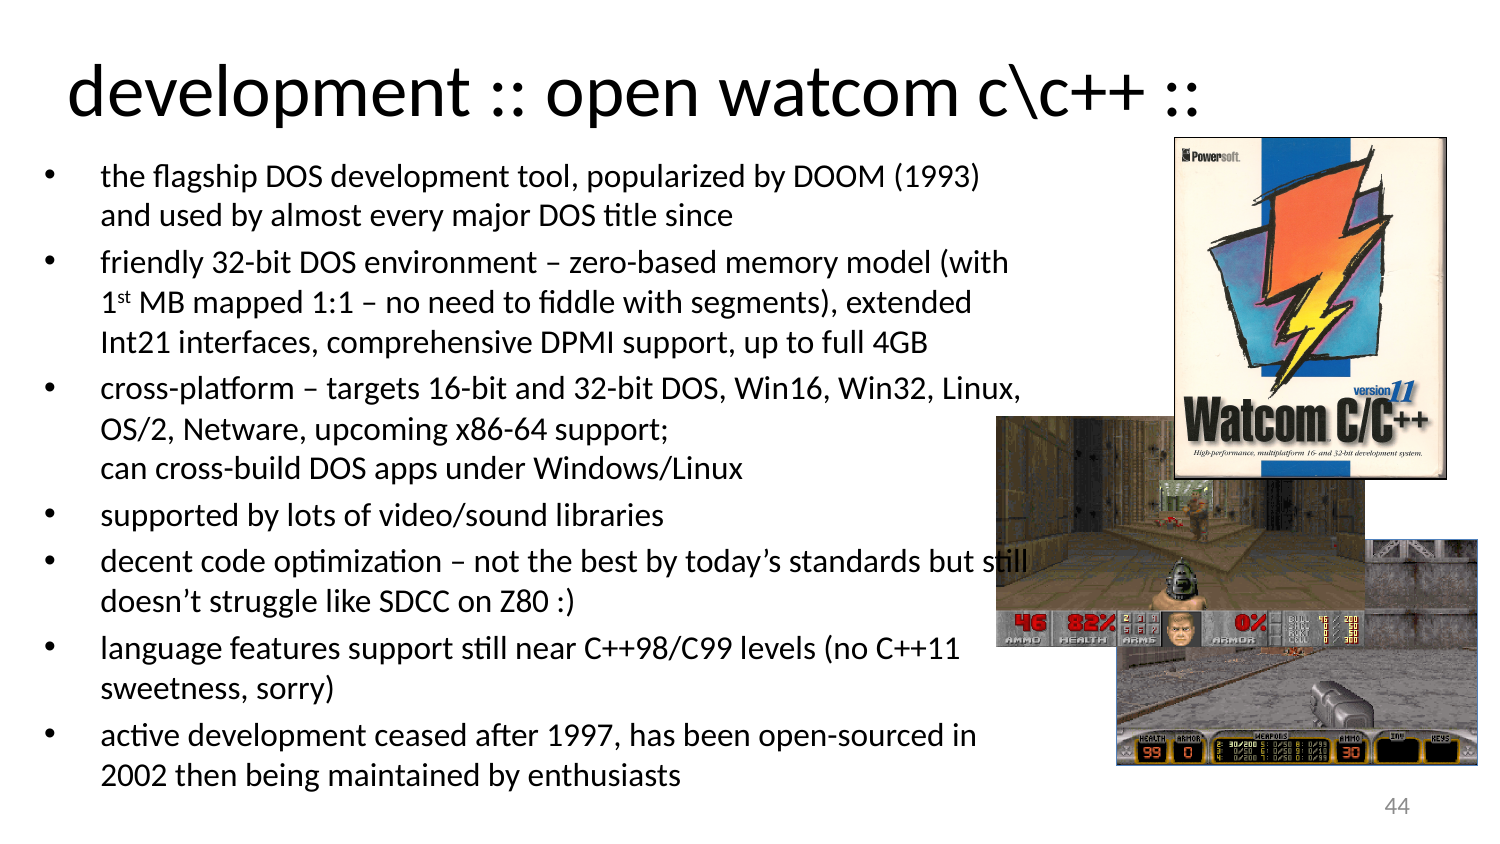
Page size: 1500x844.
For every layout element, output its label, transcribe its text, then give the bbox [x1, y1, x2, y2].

text_box development :: open watcom c\c++ :: [53, 33, 1402, 147]
slide_number 44 [1074, 782, 1425, 827]
text_box the flagship DOS development tool, popularized by DOOM (1993) and used by almost every major DOS title since friendly 32-bit DOS environment – zero-based memory model (with 1st MB mapped 1:1 – no need to fiddle with segments), extended Int21 interfaces, comprehensive DPMI support, up to full 4GB cross-platform – targets 16-bit and 32-bit DOS, Win16, Win32, Linux, OS/2, Netware, upcoming x86-64 support; can cross-build DOS apps under Windows/Linux supported by lots of video/sound libraries decent code optimization – not the best by today’s standards but still doesn’t struggle like SDCC on Z80 :) language features support still near C++98/C99 levels (no C++11 sweetness, sorry) active development ceased after 1997, has been open-sourced in 2002 then being maintained by enthusiasts [29, 146, 1046, 800]
picture [996, 138, 1479, 766]
